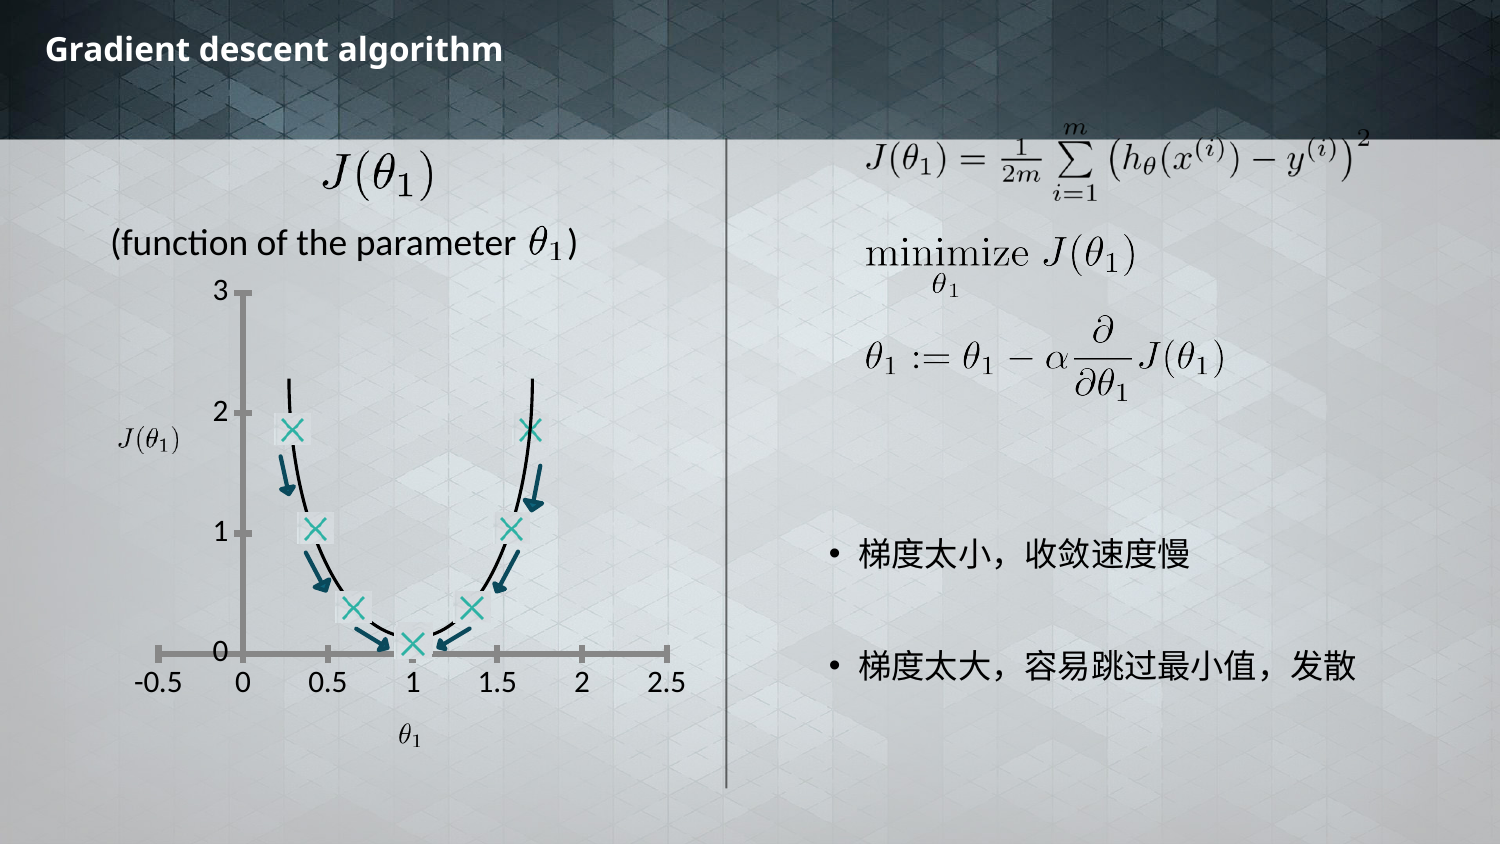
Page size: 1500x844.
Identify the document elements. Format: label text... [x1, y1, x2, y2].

text_box 梯度太大，容易跳过最小值，发散 [813, 637, 1483, 693]
text_box (function of the parameter ) [95, 210, 594, 271]
text_box Gradient descent algorithm [29, 25, 644, 72]
text_box 梯度太小，收敛速度慢 [813, 526, 1419, 581]
picture [0, 0, 1500, 844]
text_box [118, 267, 698, 747]
